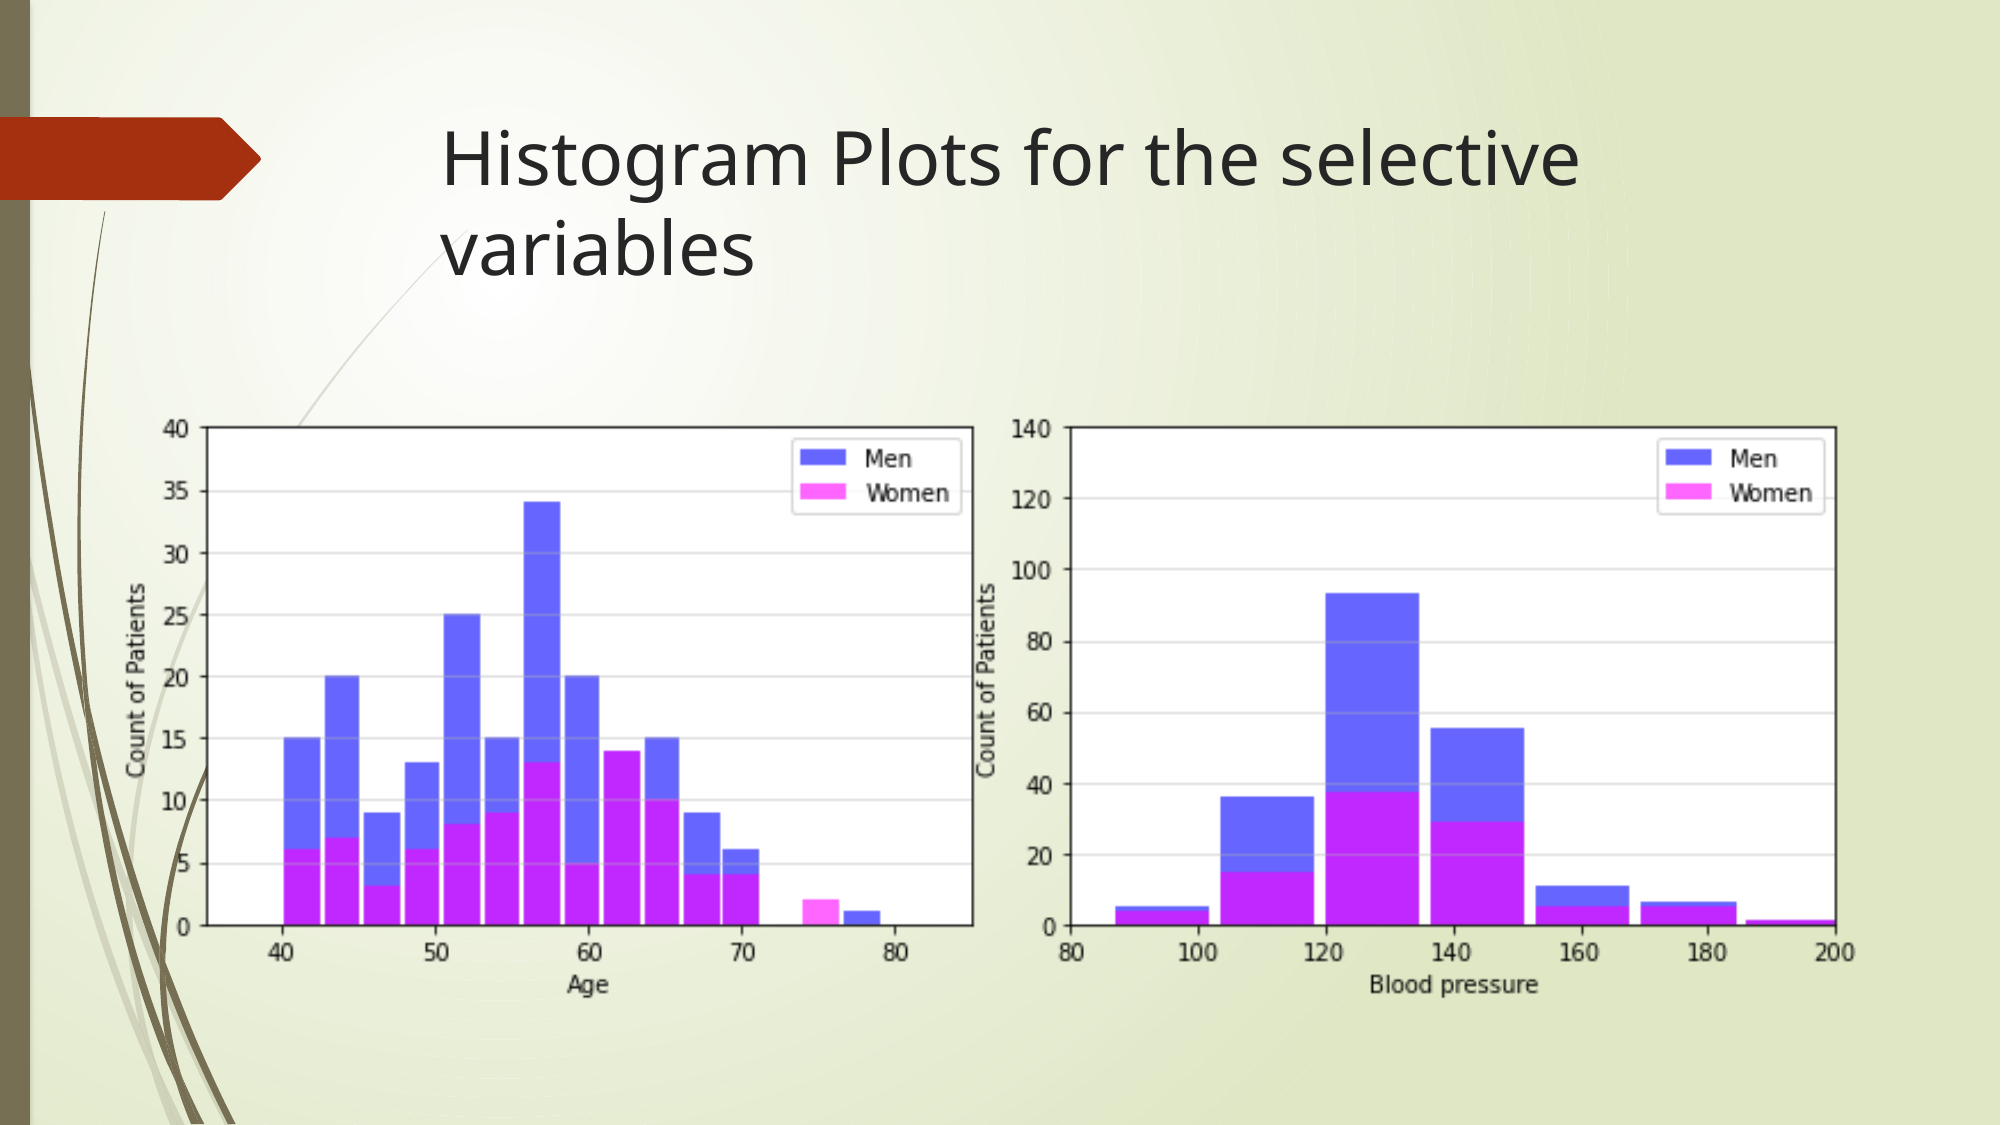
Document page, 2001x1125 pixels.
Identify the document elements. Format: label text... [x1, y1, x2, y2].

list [986, 404, 1872, 1012]
title Histogram Plots for the selective variables [425, 102, 1888, 313]
picture [113, 404, 986, 1012]
